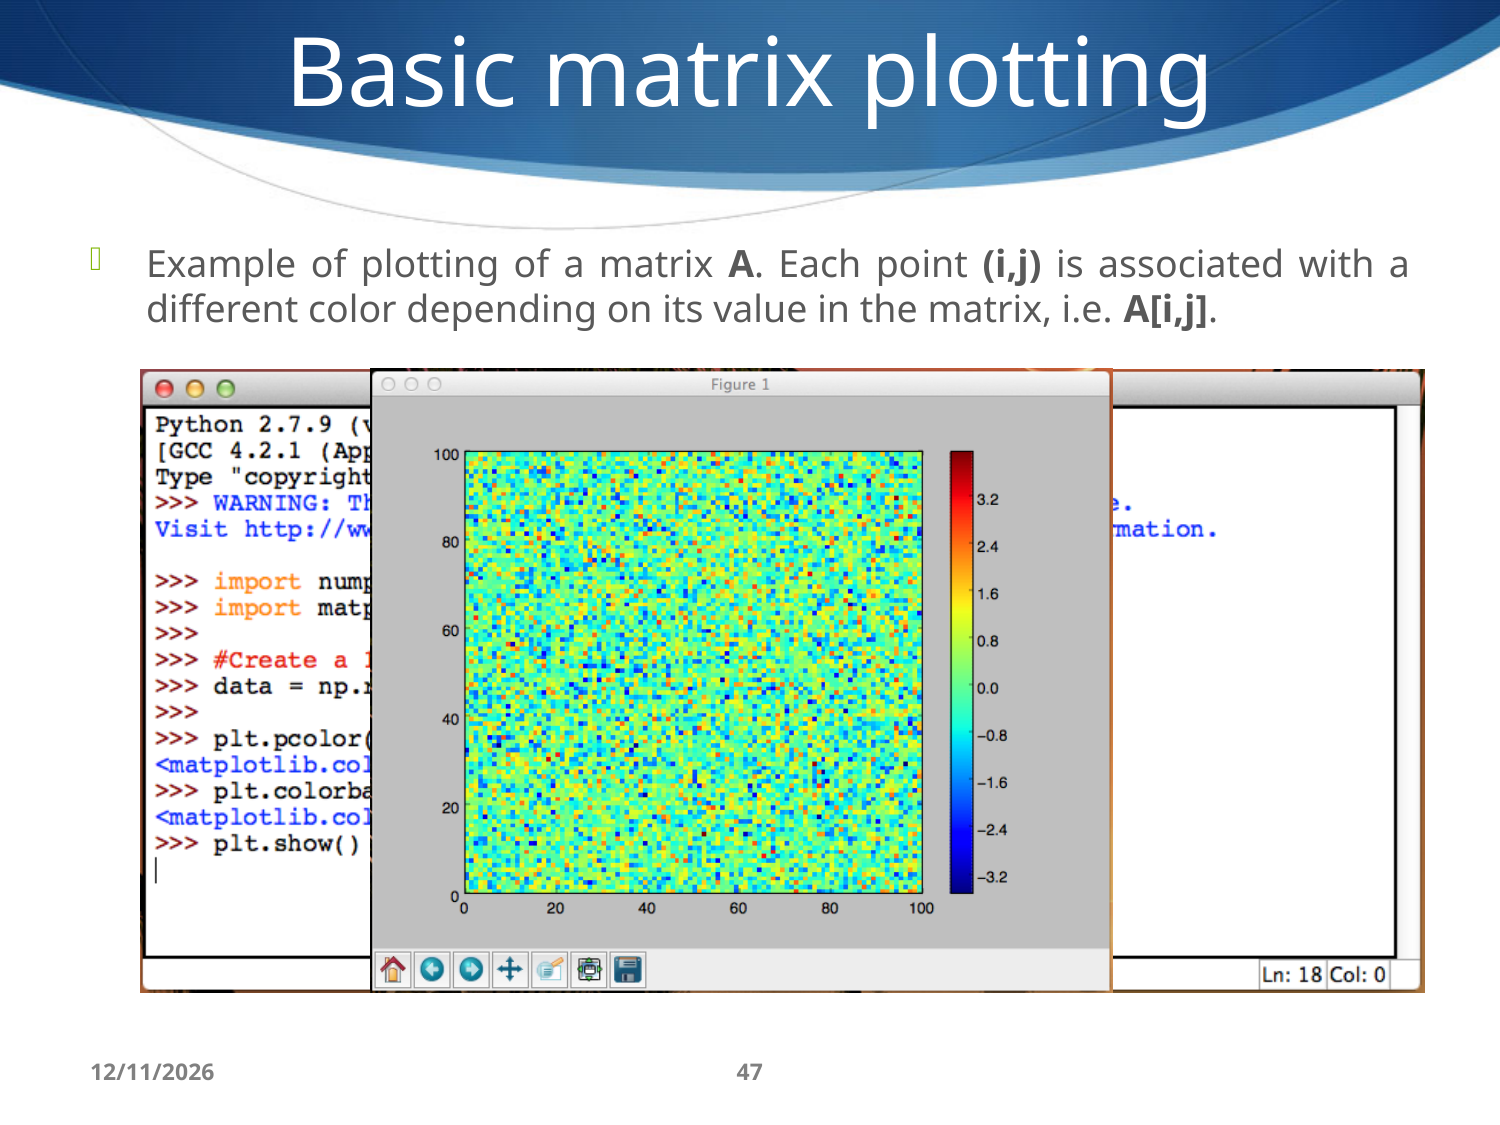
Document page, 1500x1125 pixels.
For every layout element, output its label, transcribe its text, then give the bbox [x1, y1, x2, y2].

picture [0, 0, 1500, 1125]
text_box Basic matrix plotting [74, 3, 1425, 191]
text_box Example of plotting of a matrix A. Each point (i,j) is associated with a different color depending on its value in the matrix, i.e. A[i,j]. [74, 232, 1425, 1043]
slide_number 47 [706, 1042, 794, 1103]
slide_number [75, 1042, 425, 1103]
